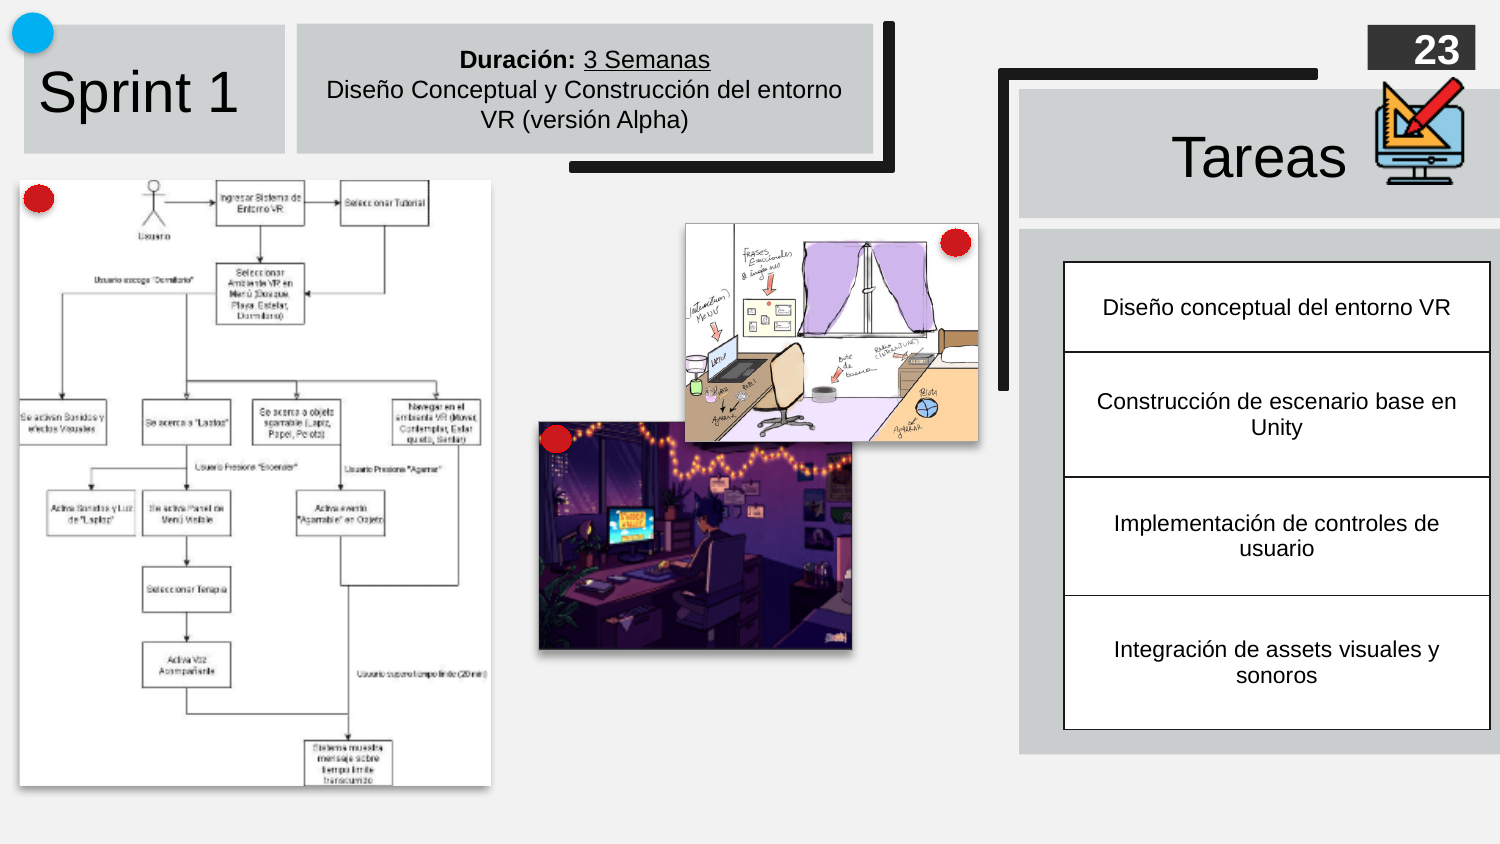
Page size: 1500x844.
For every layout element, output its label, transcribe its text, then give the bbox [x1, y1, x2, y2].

picture [1366, 77, 1474, 186]
picture [19, 180, 492, 786]
text_box [998, 68, 1318, 80]
table_header Diseño conceptual del entorno VR [1065, 263, 1489, 351]
text_box [569, 161, 889, 173]
table_cell Integración de assets visuales y sonoros [1065, 596, 1489, 729]
text_box [998, 80, 1009, 391]
text_box Duración: 3 Semanas Diseño Conceptual y Construcción del entorno VR (versión Alpha) [296, 23, 874, 154]
table_cell Construcción de escenario base en Unity [1065, 353, 1489, 476]
text_box Tareas [1019, 89, 1500, 219]
text_box [12, 12, 54, 54]
slide_number 23 [1367, 24, 1476, 70]
picture [538, 223, 980, 652]
text_box Sprint 1 [24, 24, 285, 154]
text_box [883, 21, 895, 173]
text_box [1019, 228, 1500, 755]
table_cell Implementación de controles de usuario [1065, 478, 1489, 595]
